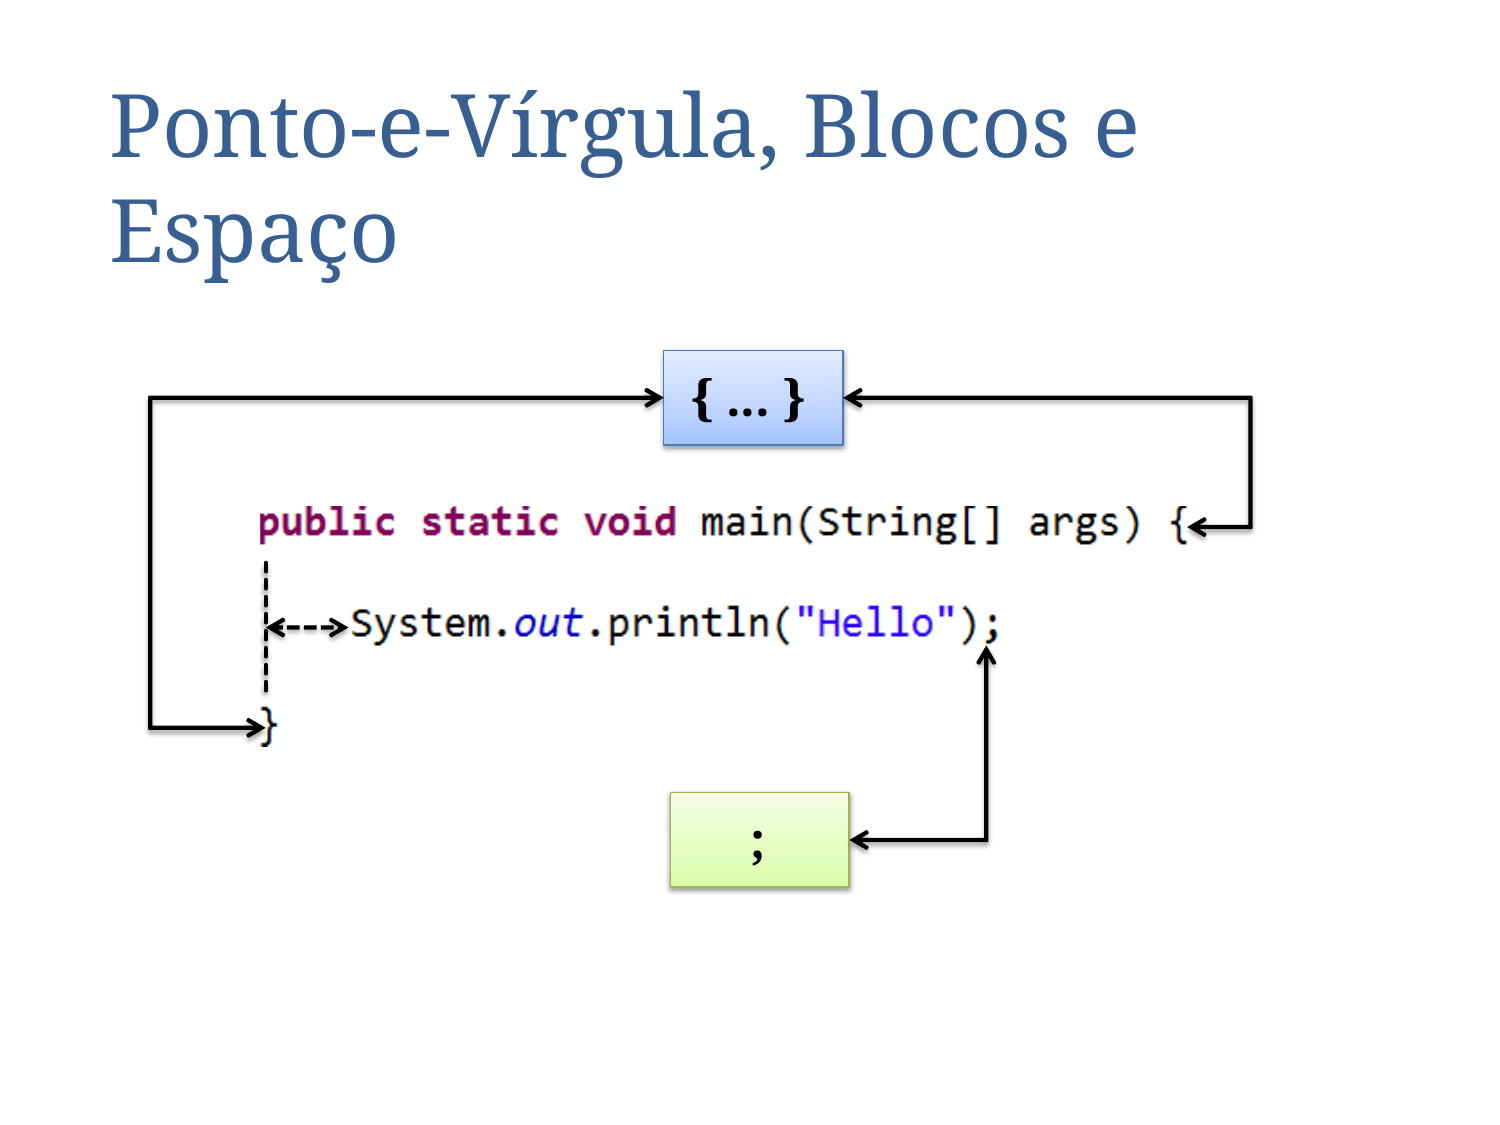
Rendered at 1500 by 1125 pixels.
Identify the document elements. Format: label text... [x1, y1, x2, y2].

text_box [141, 375, 1260, 870]
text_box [663, 870, 856, 911]
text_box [259, 347, 1188, 375]
text_box Ponto-e-Vírgula, Blocos e Espaço [107, 68, 1393, 281]
